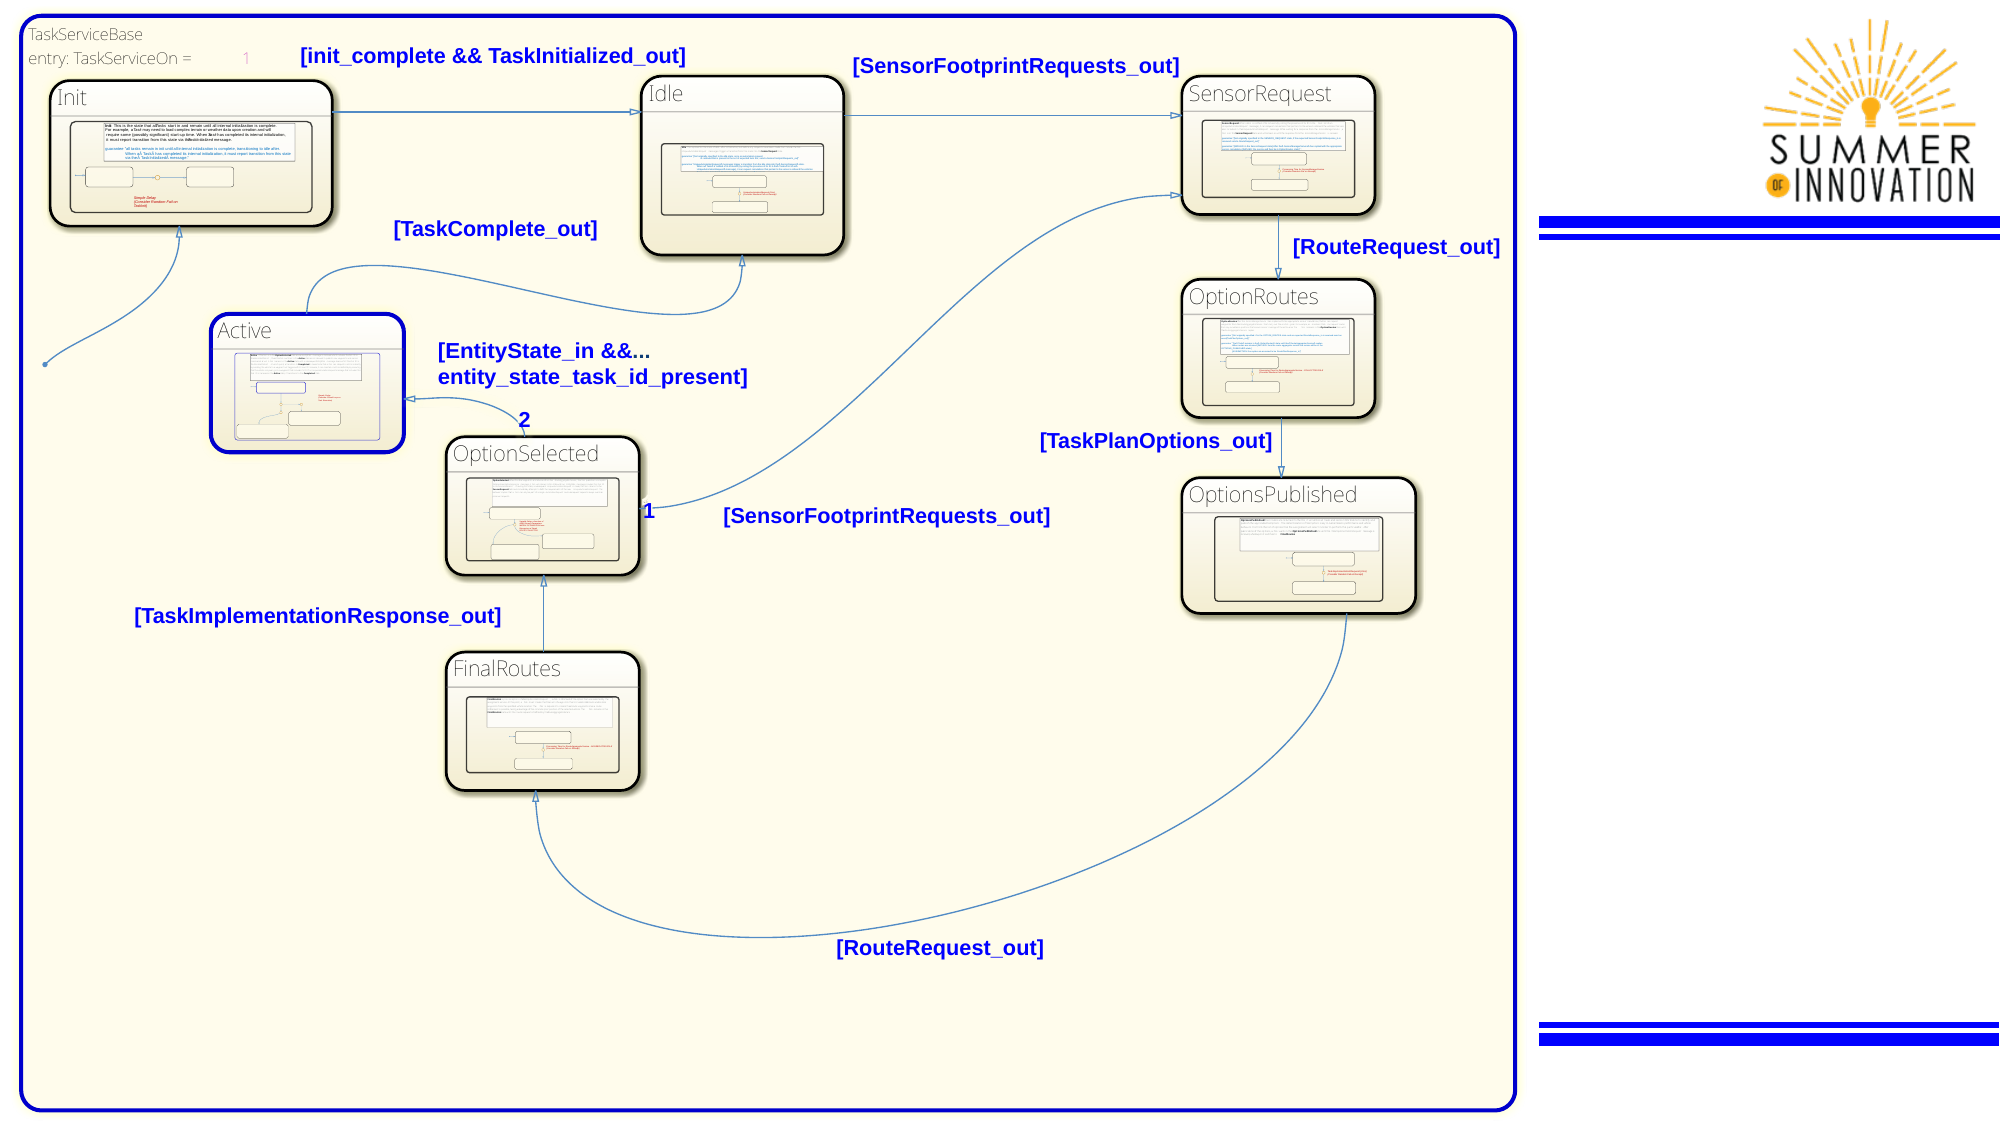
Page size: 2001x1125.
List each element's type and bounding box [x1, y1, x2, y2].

picture [1753, 5, 1993, 230]
picture [0, 0, 1539, 1125]
